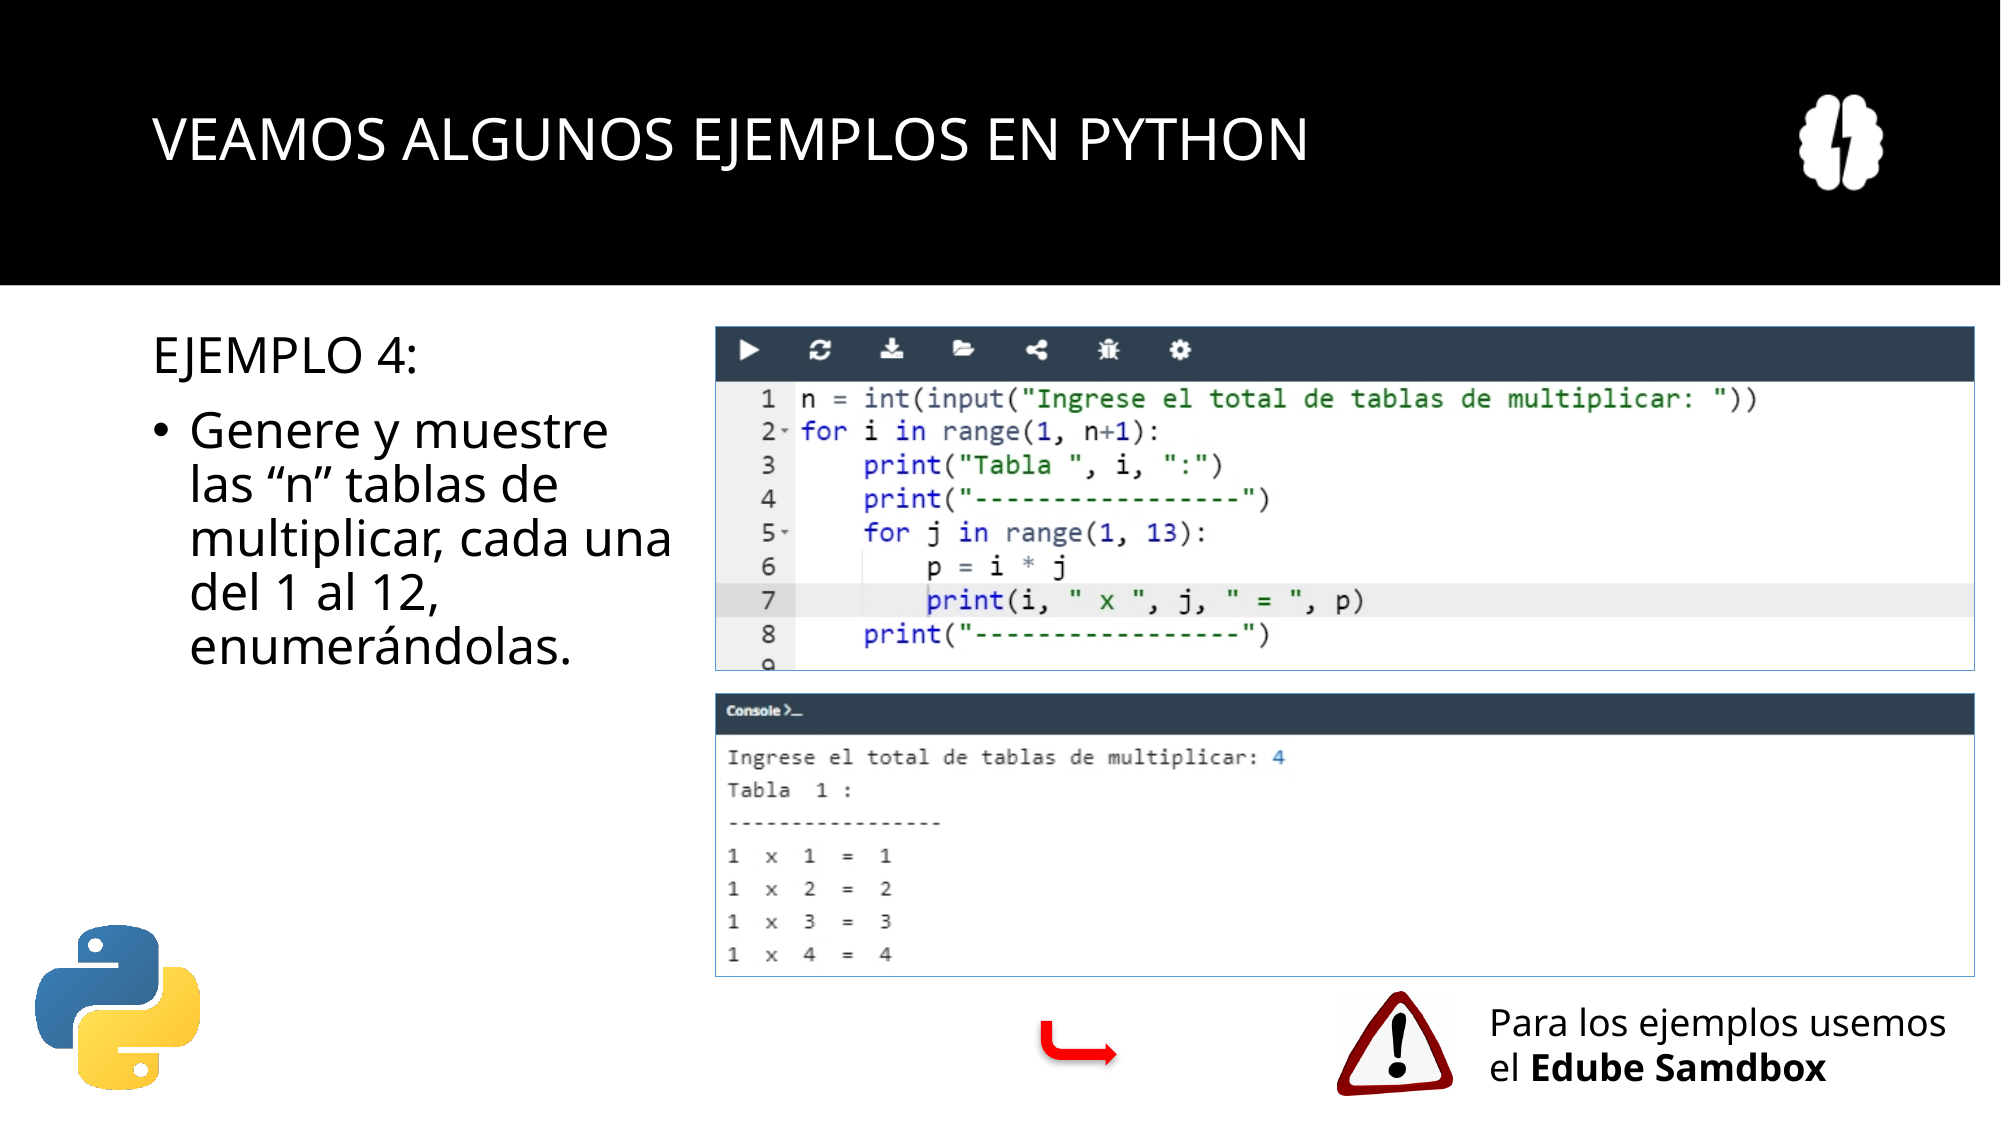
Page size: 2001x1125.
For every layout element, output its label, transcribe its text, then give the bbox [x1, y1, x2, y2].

text_box [1040, 1020, 1117, 1066]
list EJEMPLO 4: Genere y muestre las “n” tablas de multiplicar, cada una del 1 al 12, enumerándolas. [137, 323, 699, 1009]
title VEAMOS ALGUNOS EJEMPLOS EN PYTHON [137, 89, 1682, 194]
picture [0, 0, 2001, 1125]
text_box Para los ejemplos usemos el Edube Samdbox [1474, 991, 1972, 1096]
